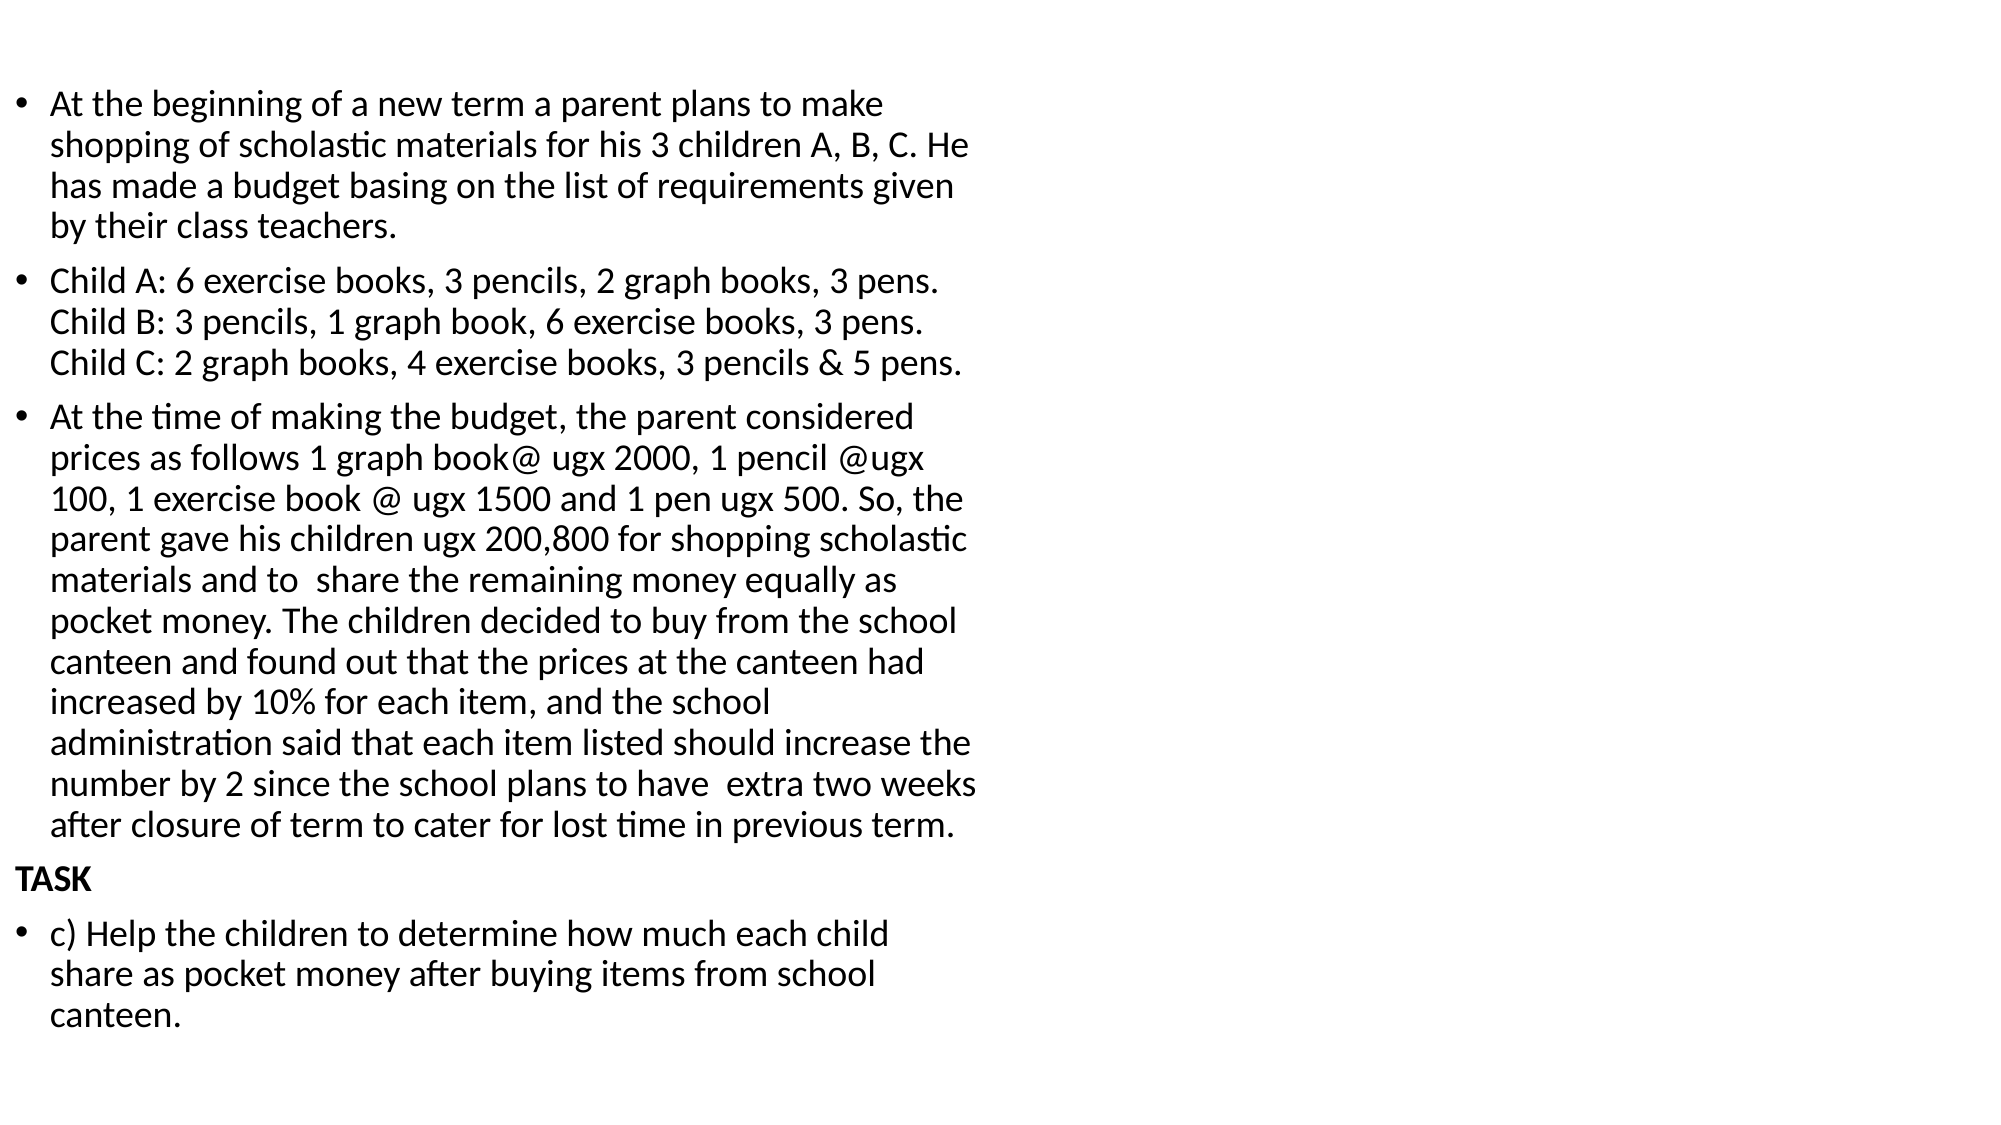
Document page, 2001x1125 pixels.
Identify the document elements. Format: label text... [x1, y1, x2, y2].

list At the beginning of a new term a parent plans to make shopping of scholastic materials for his 3 children A, B, C. He has made a budget basing on the list of requirements given by their class teachers. Child A: 6 exercise books, 3 pencils, 2 graph books, 3 pens. Child B: 3 pencils, 1 graph book, 6 exercise books, 3 pens. Child C: 2 graph books, 4 exercise books, 3 pencils & 5 pens. At the time of making the budget, the parent considered prices as follows 1 graph book@ ugx 2000, 1 pencil @ugx 100, 1 exercise book @ ugx 1500 and 1 pen ugx 500. So, the parent gave his children ugx 200,800 for shopping scholastic materials and to share the remaining money equally as pocket money. The children decided to buy from the school canteen and found out that the prices at the canteen had increased by 10% for each item, and the school administration said that each item listed should increase the number by 2 since the school plans to have extra two weeks after closure of term to cater for lost time in previous term. TASK c) Help the children to determine how much each child share as pocket money after buying items from school canteen. [0, 17, 993, 1125]
